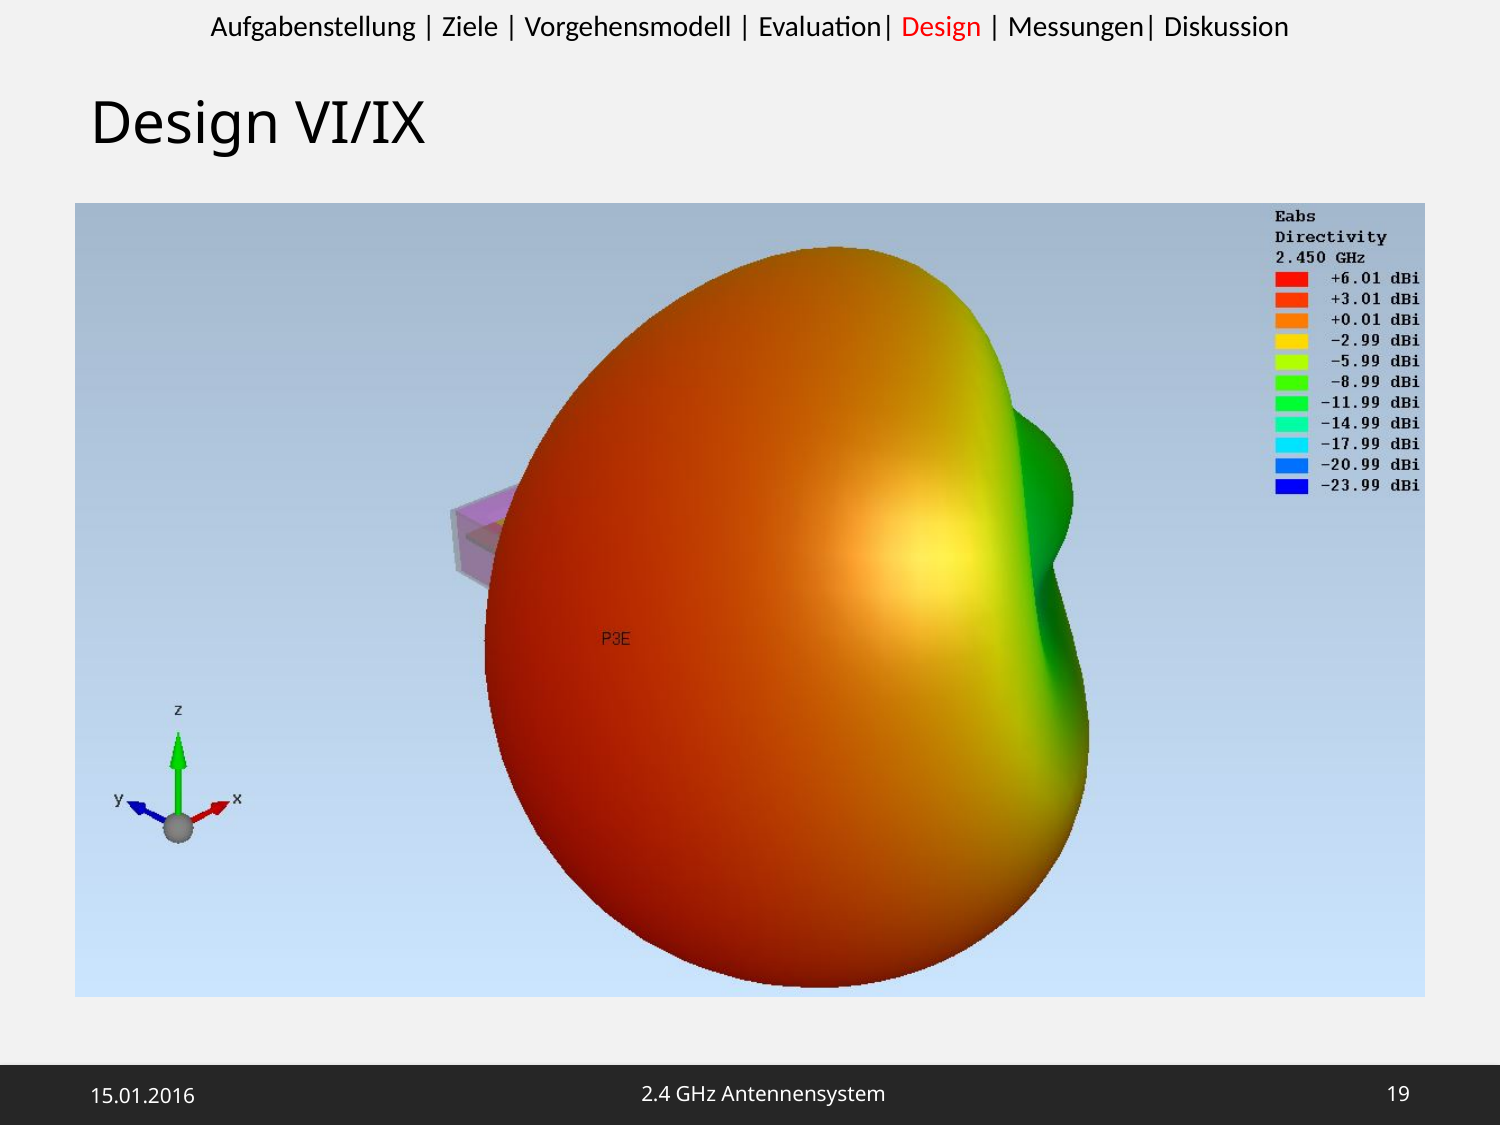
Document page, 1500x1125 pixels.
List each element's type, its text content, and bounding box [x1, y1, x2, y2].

slide_number 18 [1074, 1065, 1425, 1125]
footer 2.4 GHz Antennensystem [512, 1065, 1015, 1125]
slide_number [75, 1065, 425, 1125]
picture [74, 203, 1426, 997]
title Design VI/IX [75, 78, 1425, 165]
text_box Aufgabenstellung | Ziele | Vorgehensmodell | Evaluation| Design | Messungen| Diskussion [0, 0, 1500, 50]
